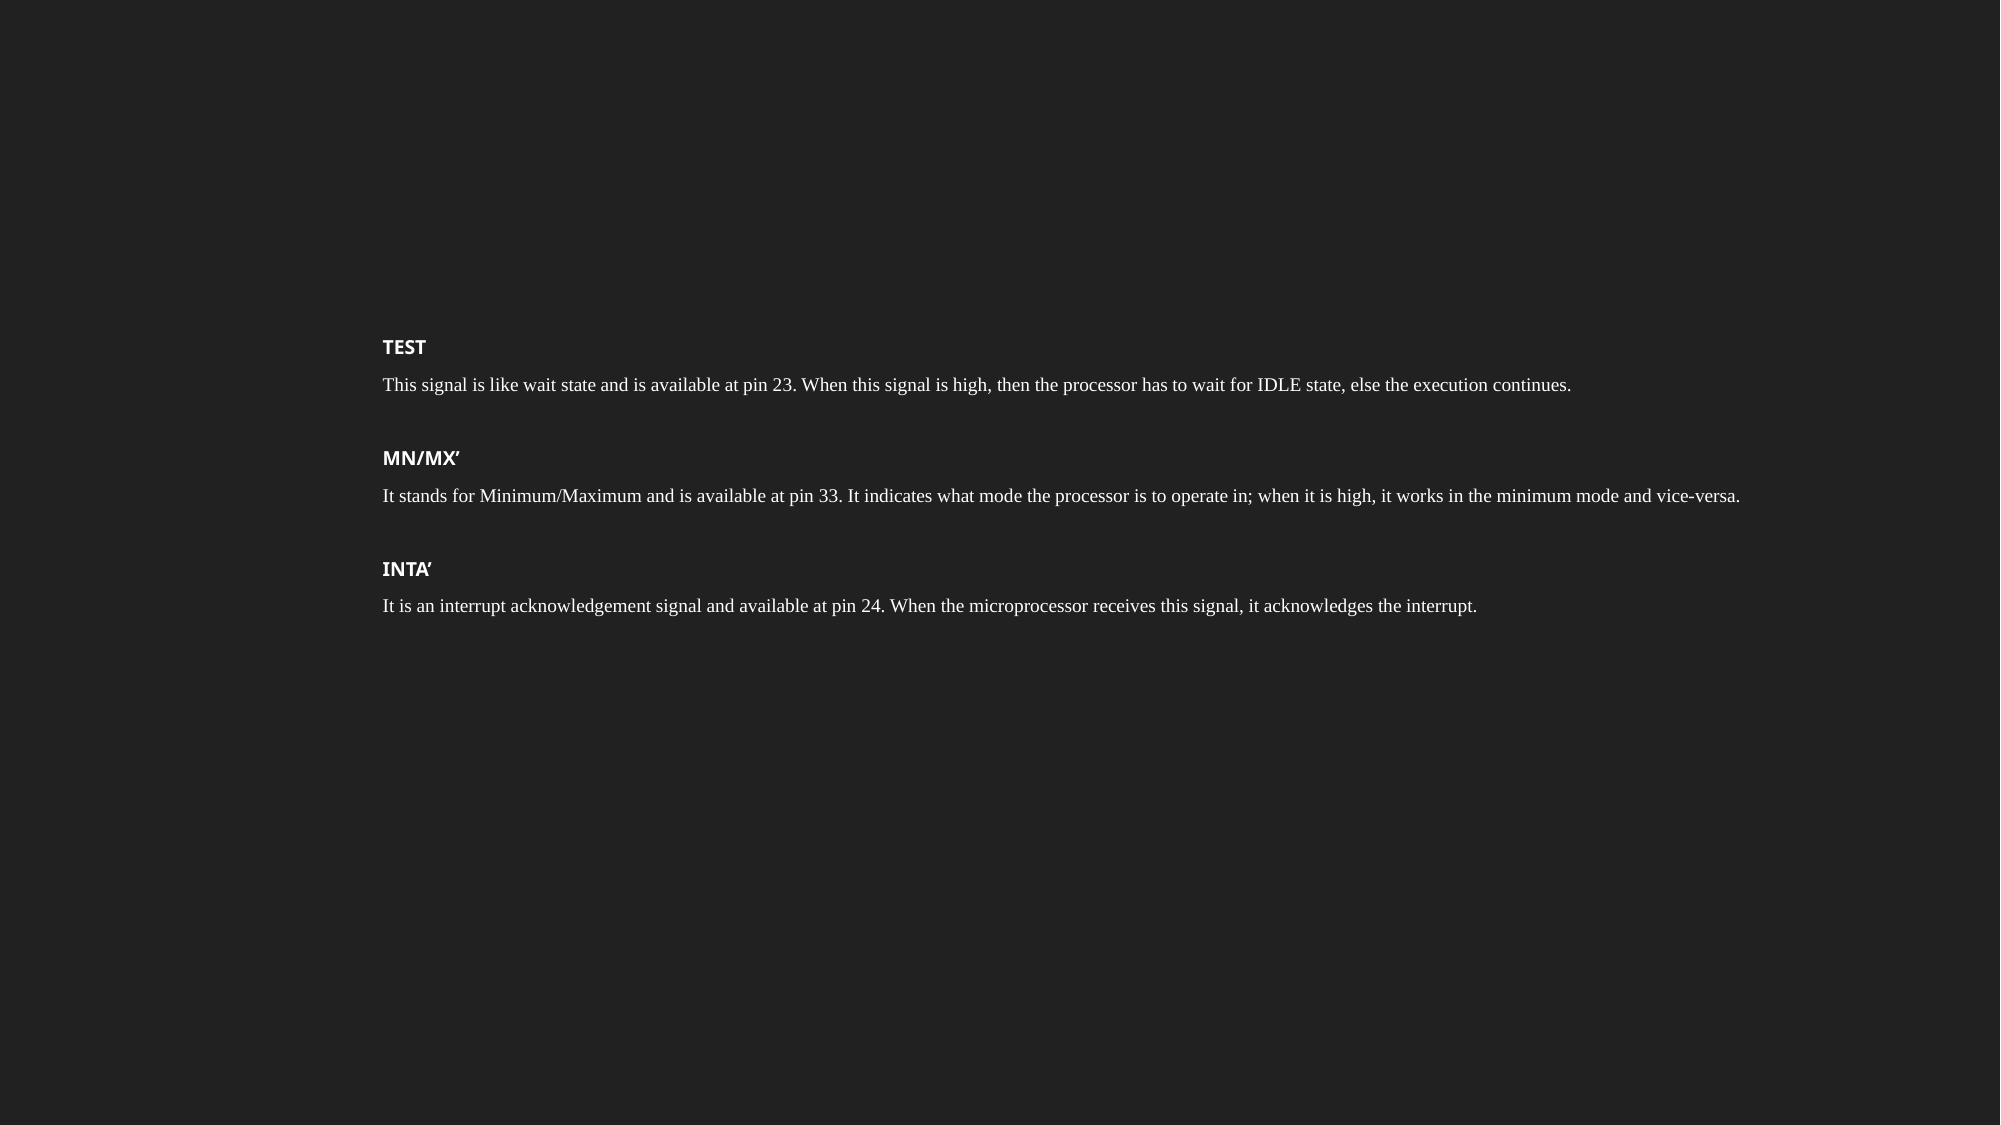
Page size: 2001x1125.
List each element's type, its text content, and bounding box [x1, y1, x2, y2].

list TEST This signal is like wait state and is available at pin 23. When this signal is high, then the processor has to wait for IDLE state, else the execution continues. MN/MX’ It stands for Minimum/Maximum and is available at pin 33. It indicates what mode the processor is to operate in; when it is high, it works in the minimum mode and vice-versa. INTA’ It is an interrupt acknowledgement signal and available at pin 24. When the microprocessor receives this signal, it acknowledges the interrupt. [382, 332, 1802, 623]
